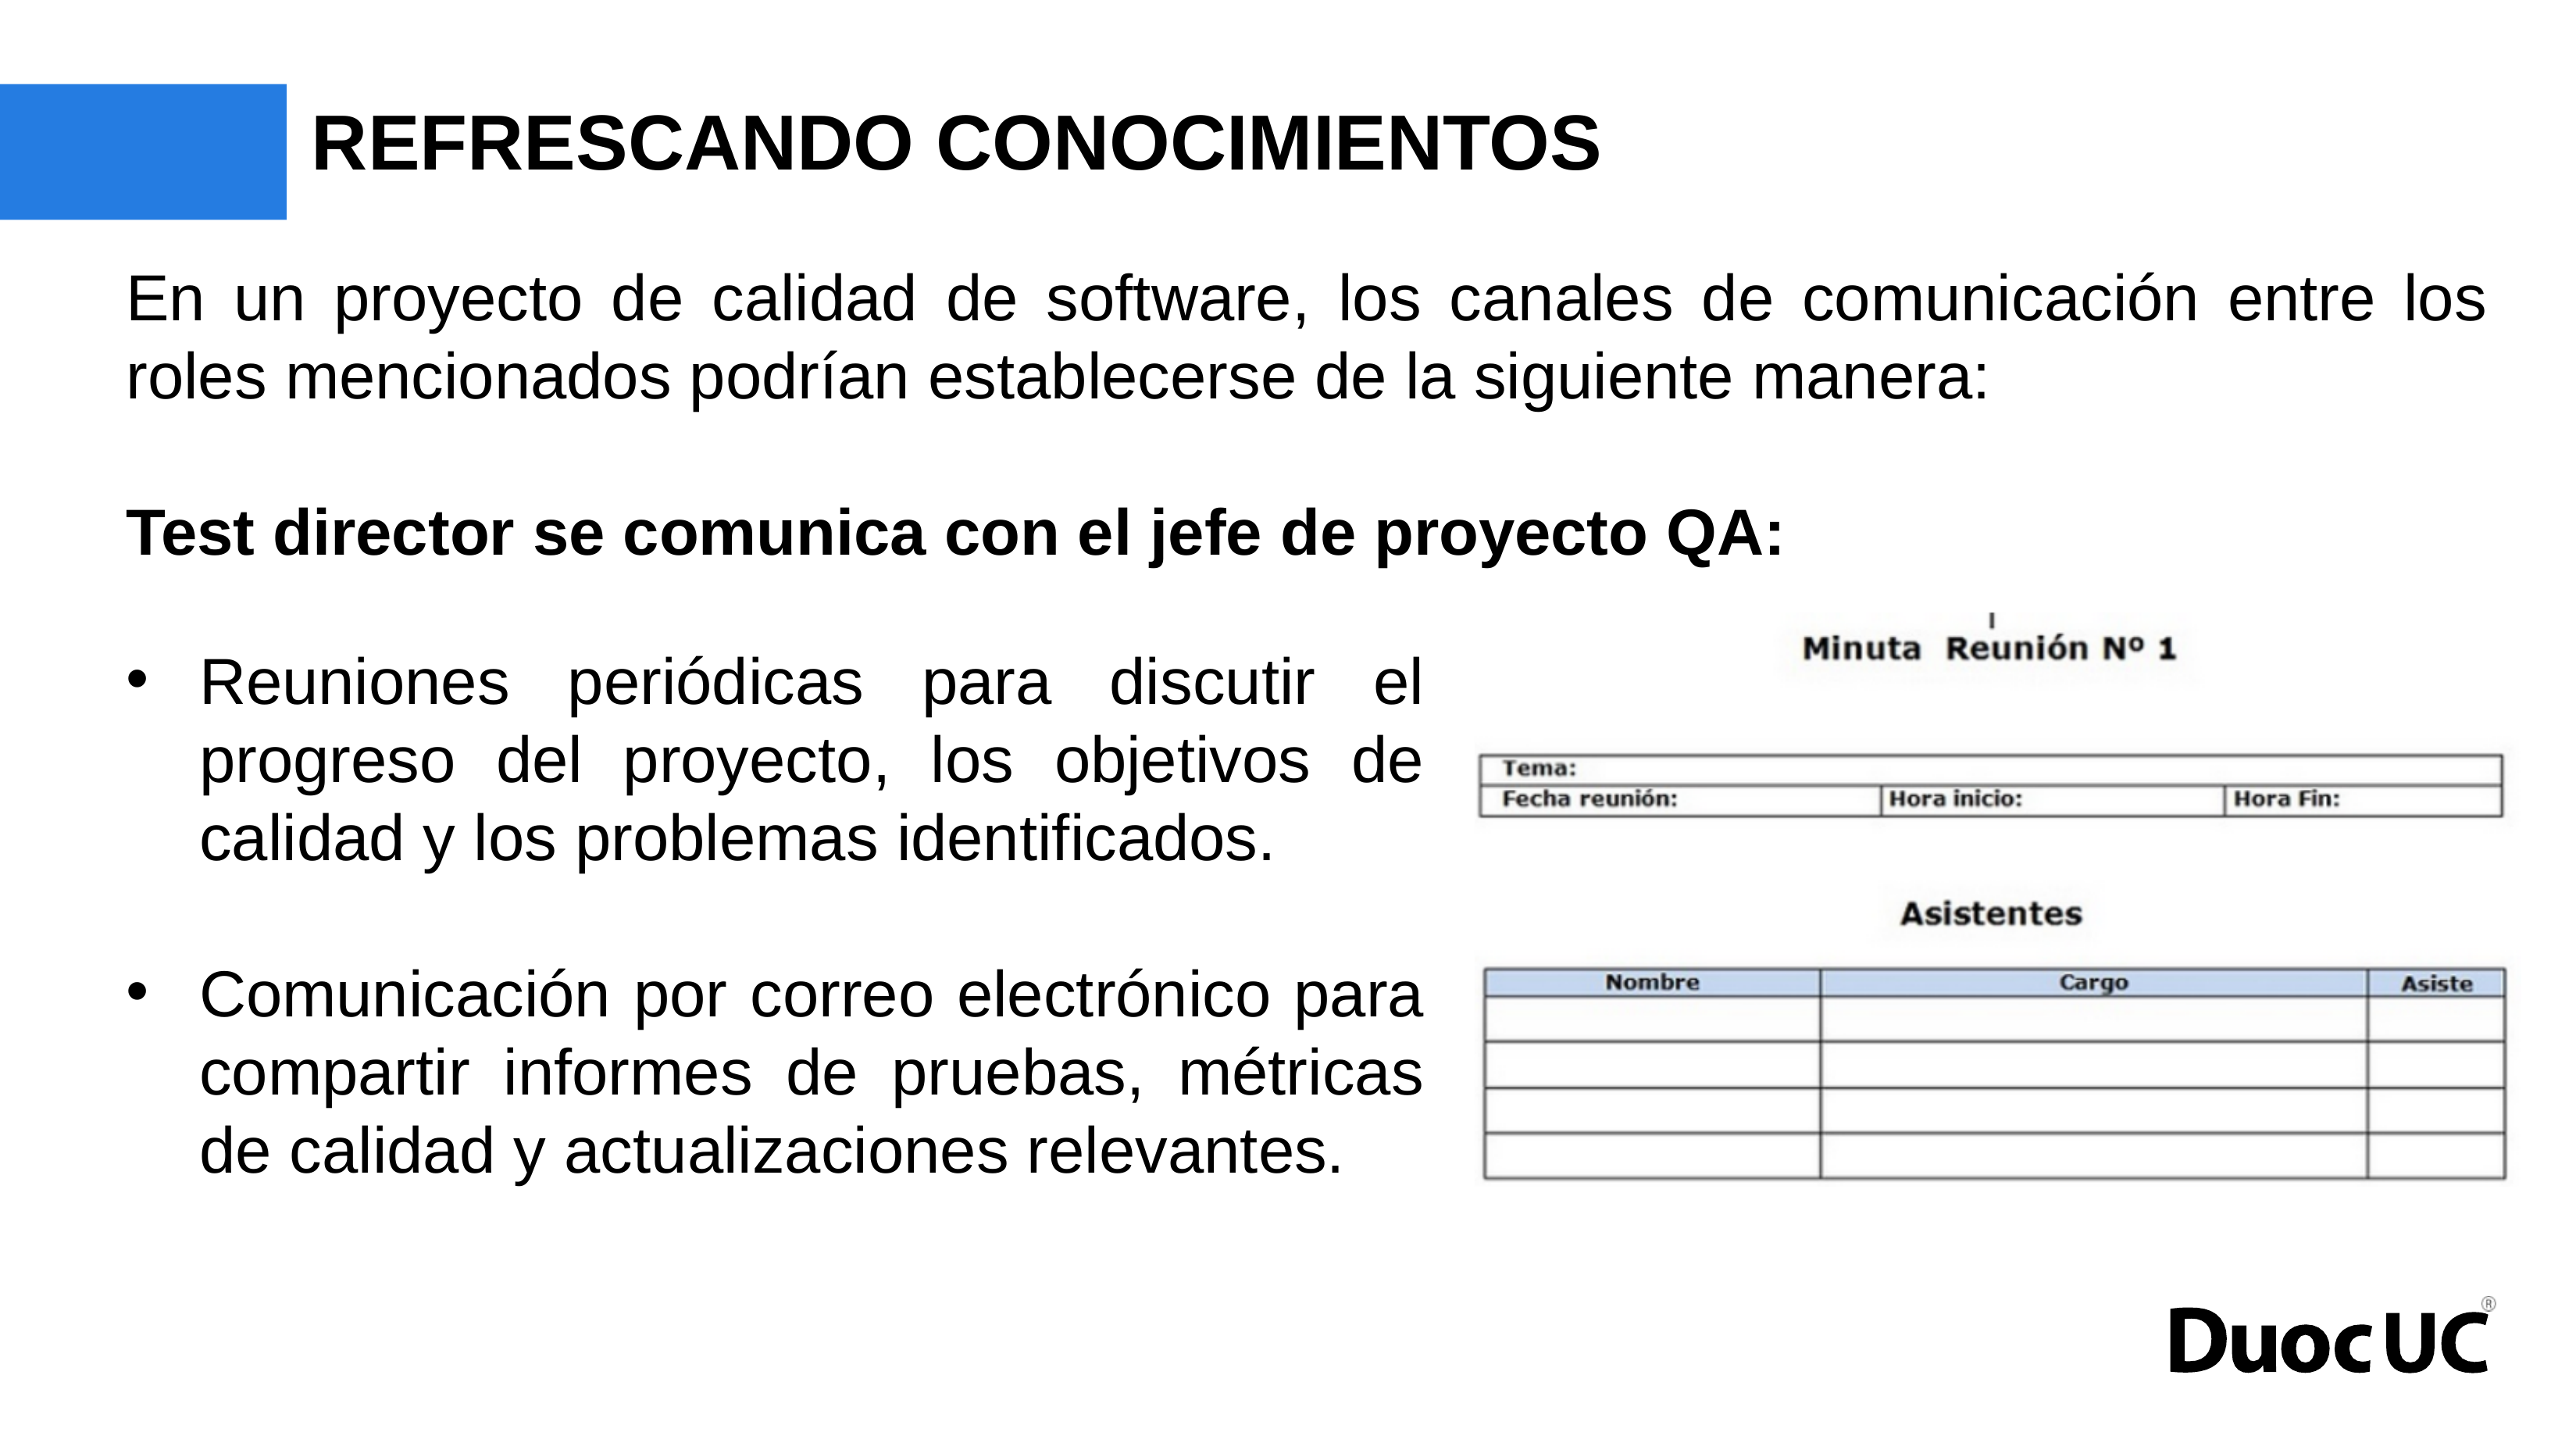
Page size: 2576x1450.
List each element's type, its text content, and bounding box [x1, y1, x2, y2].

text_box Reuniones periódicas para discutir el progreso del proyecto, los objetivos de calidad y los problemas identificados. Comunicación por correo electrónico para compartir informes de pruebas, métricas de calidad y actualizaciones relevantes. [126, 639, 1425, 1187]
title REFRESCANDO CONOCIMIENTOS [311, 91, 2489, 187]
text_box En un proyecto de calidad de software, los canales de comunicación entre los roles mencionados podrían establecerse de la siguiente manera: Test director se comunica con el jefe de proyecto QA: [126, 255, 2489, 647]
picture [2481, 1296, 2496, 1312]
picture [1463, 597, 2521, 1206]
